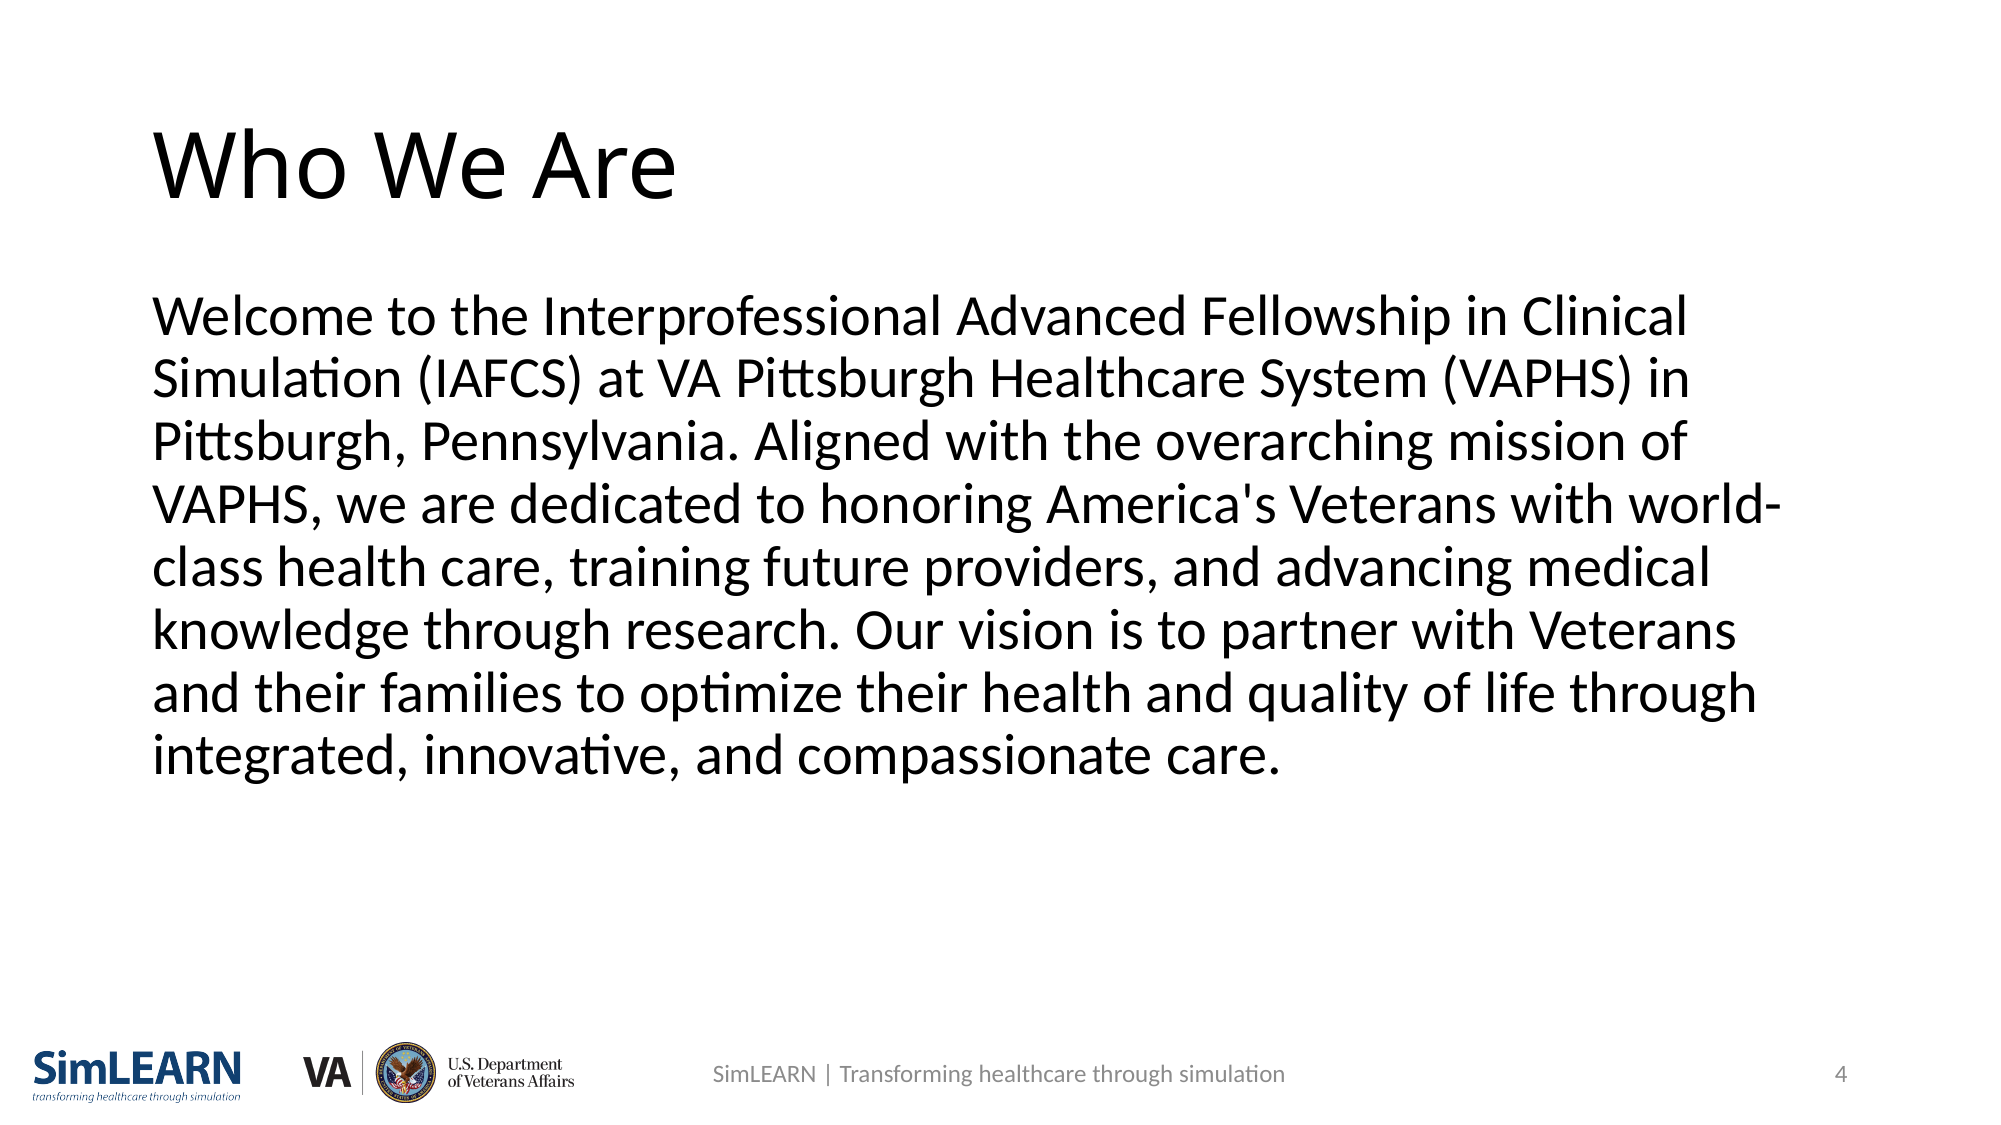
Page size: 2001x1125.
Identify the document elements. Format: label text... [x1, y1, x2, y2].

list Welcome to the Interprofessional Advanced Fellowship in Clinical Simulation (IAFCS) at VA Pittsburgh Healthcare System (VAPHS) in Pittsburgh, Pennsylvania. Aligned with the overarching mission of VAPHS, we are dedicated to honoring America's Veterans with world-class health care, training future providers, and advancing medical knowledge through research. Our vision is to partner with Veterans and their families to optimize their health and quality of life through integrated, innovative, and compassionate care. [137, 277, 1814, 882]
slide_number 4 [1412, 1042, 1863, 1103]
picture [303, 1042, 574, 1103]
title Who We Are [137, 59, 1863, 278]
footer SimLEARN | Transforming healthcare through simulation [662, 1042, 1338, 1103]
picture [28, 1042, 247, 1105]
